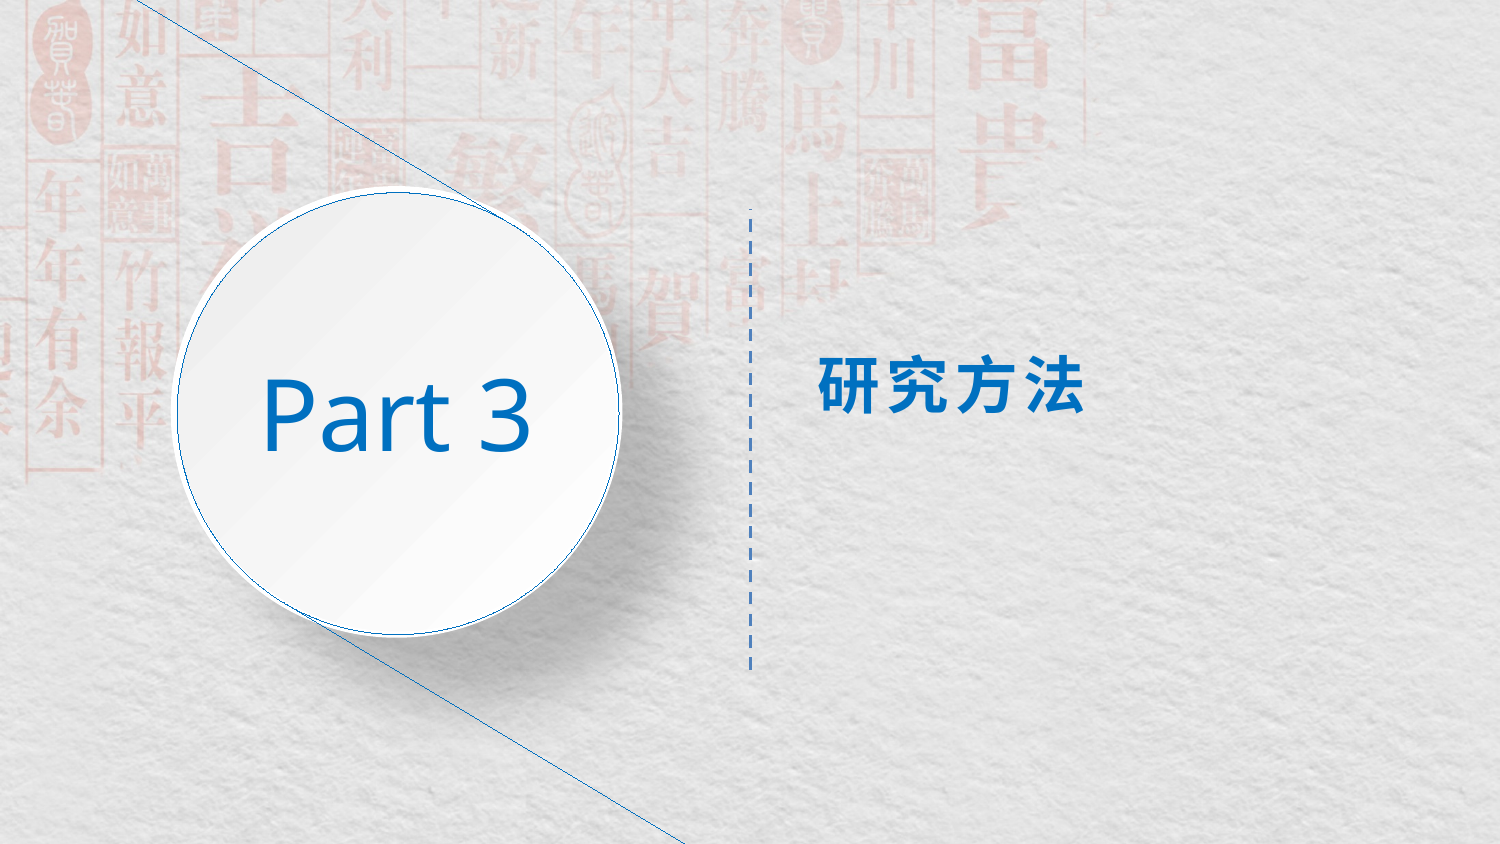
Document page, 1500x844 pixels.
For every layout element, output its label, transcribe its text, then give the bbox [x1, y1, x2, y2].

text_box [288, 222, 620, 635]
text_box [817, 406, 1125, 447]
text_box Part 3 [171, 187, 622, 637]
text_box [177, 192, 508, 605]
picture [0, 0, 1500, 844]
text_box 研究方法 [802, 338, 1181, 504]
